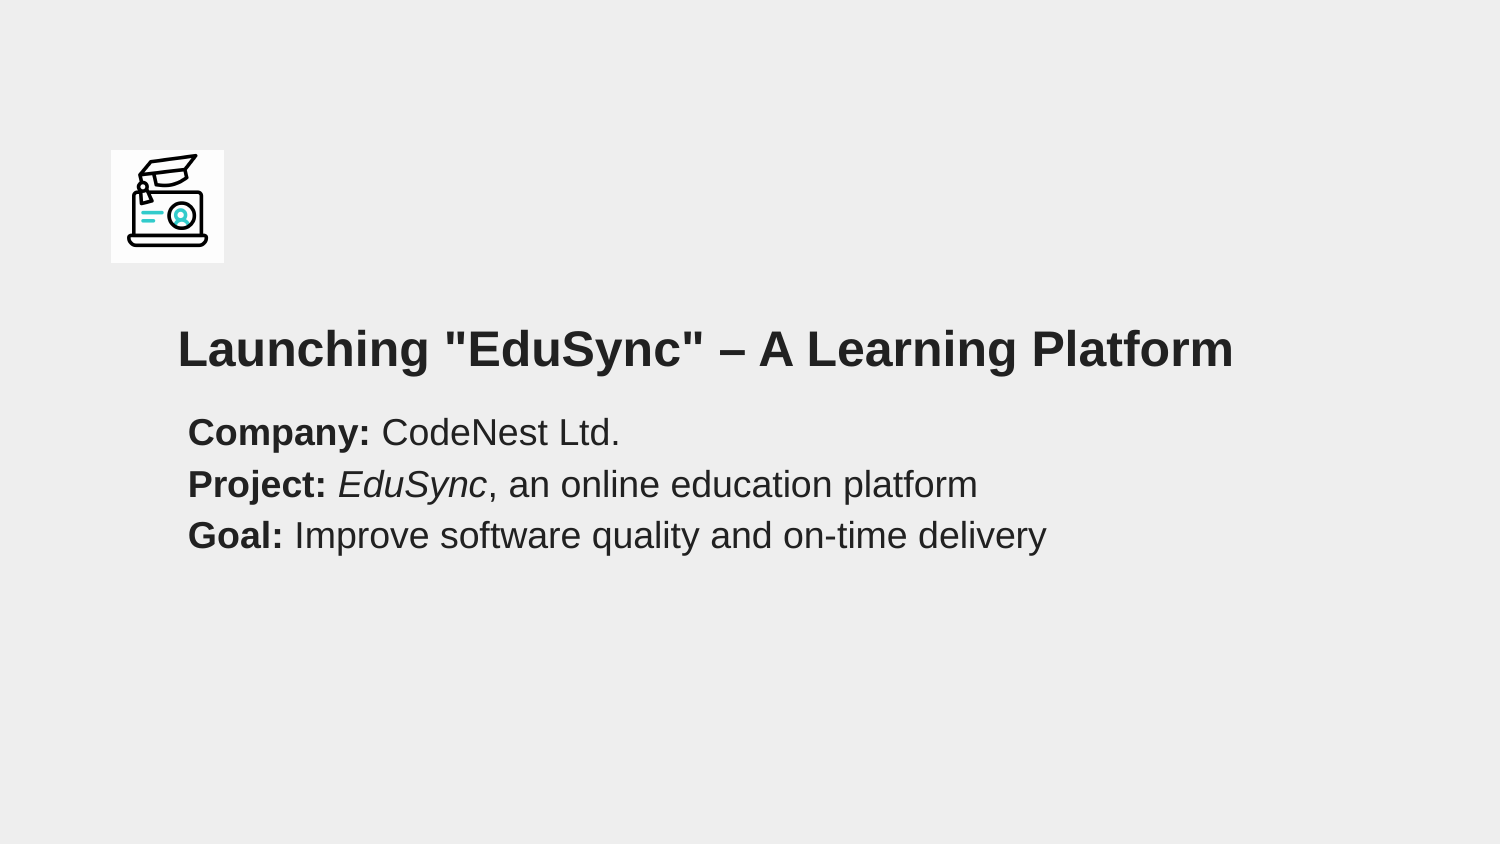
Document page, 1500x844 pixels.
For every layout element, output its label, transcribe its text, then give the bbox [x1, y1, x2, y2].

text_box Launching "EduSync" – A Learning Platform Company: CodeNest Ltd. Project: EduSync, an online education platform Goal: Improve software quality and on-time delivery [162, 292, 1378, 572]
picture [111, 150, 224, 263]
